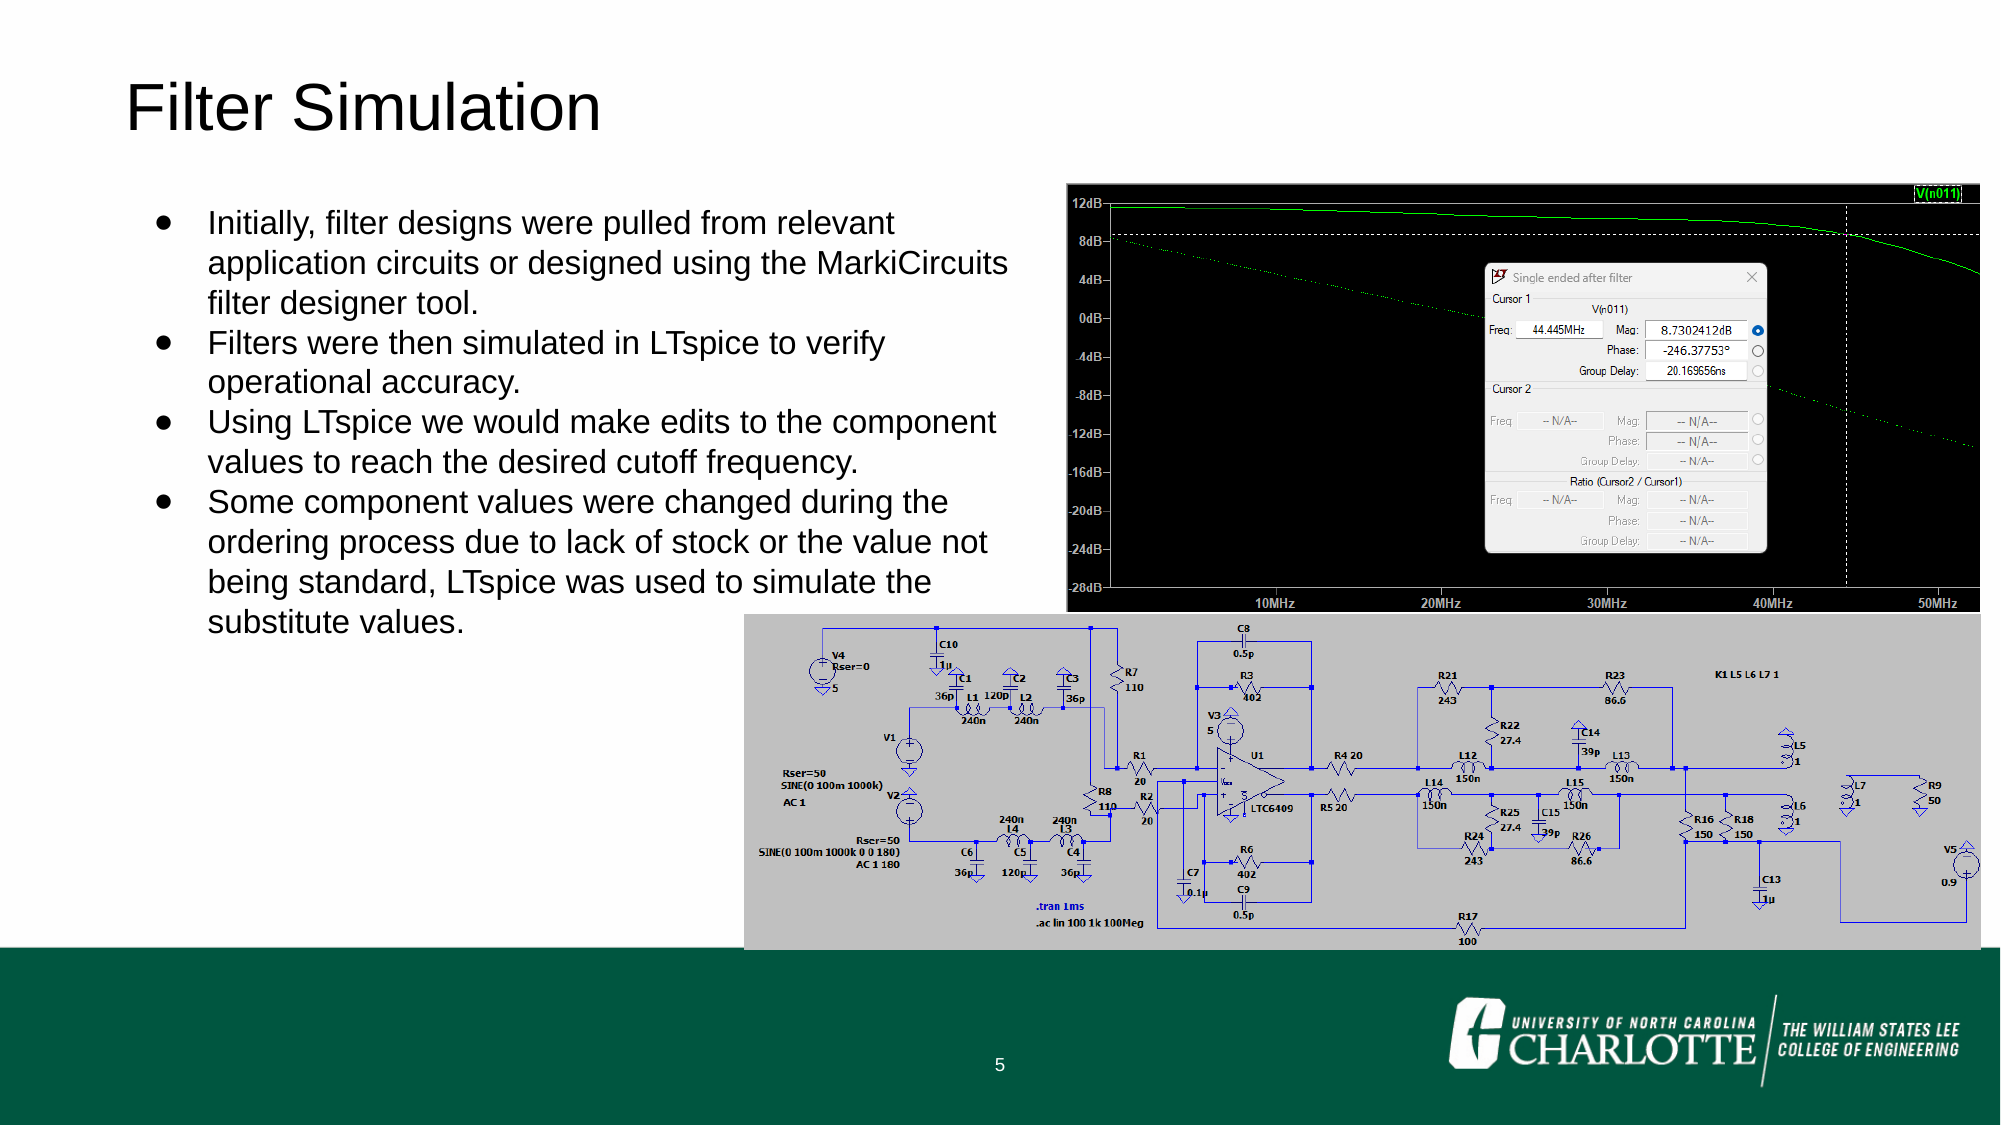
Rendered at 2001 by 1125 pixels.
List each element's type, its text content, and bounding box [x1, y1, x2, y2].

picture [0, 0, 2001, 1125]
text_box Initially, filter designs were pulled from relevant application circuits or designed using the MarkiCircuits filter designer tool. Filters were then simulated in LTspice to verify operational accuracy. Using LTspice we would make edits to the component values to reach the desired cutoff frequency. Some component values were changed during the ordering process due to lack of stock or the value not being standard, LTspice was used to simulate the substitute values. [112, 182, 1066, 851]
text_box Filter Simulation [110, 48, 1802, 182]
slide_number ‹#› [960, 419, 1040, 612]
slide_number ‹#› [960, 958, 1040, 1078]
